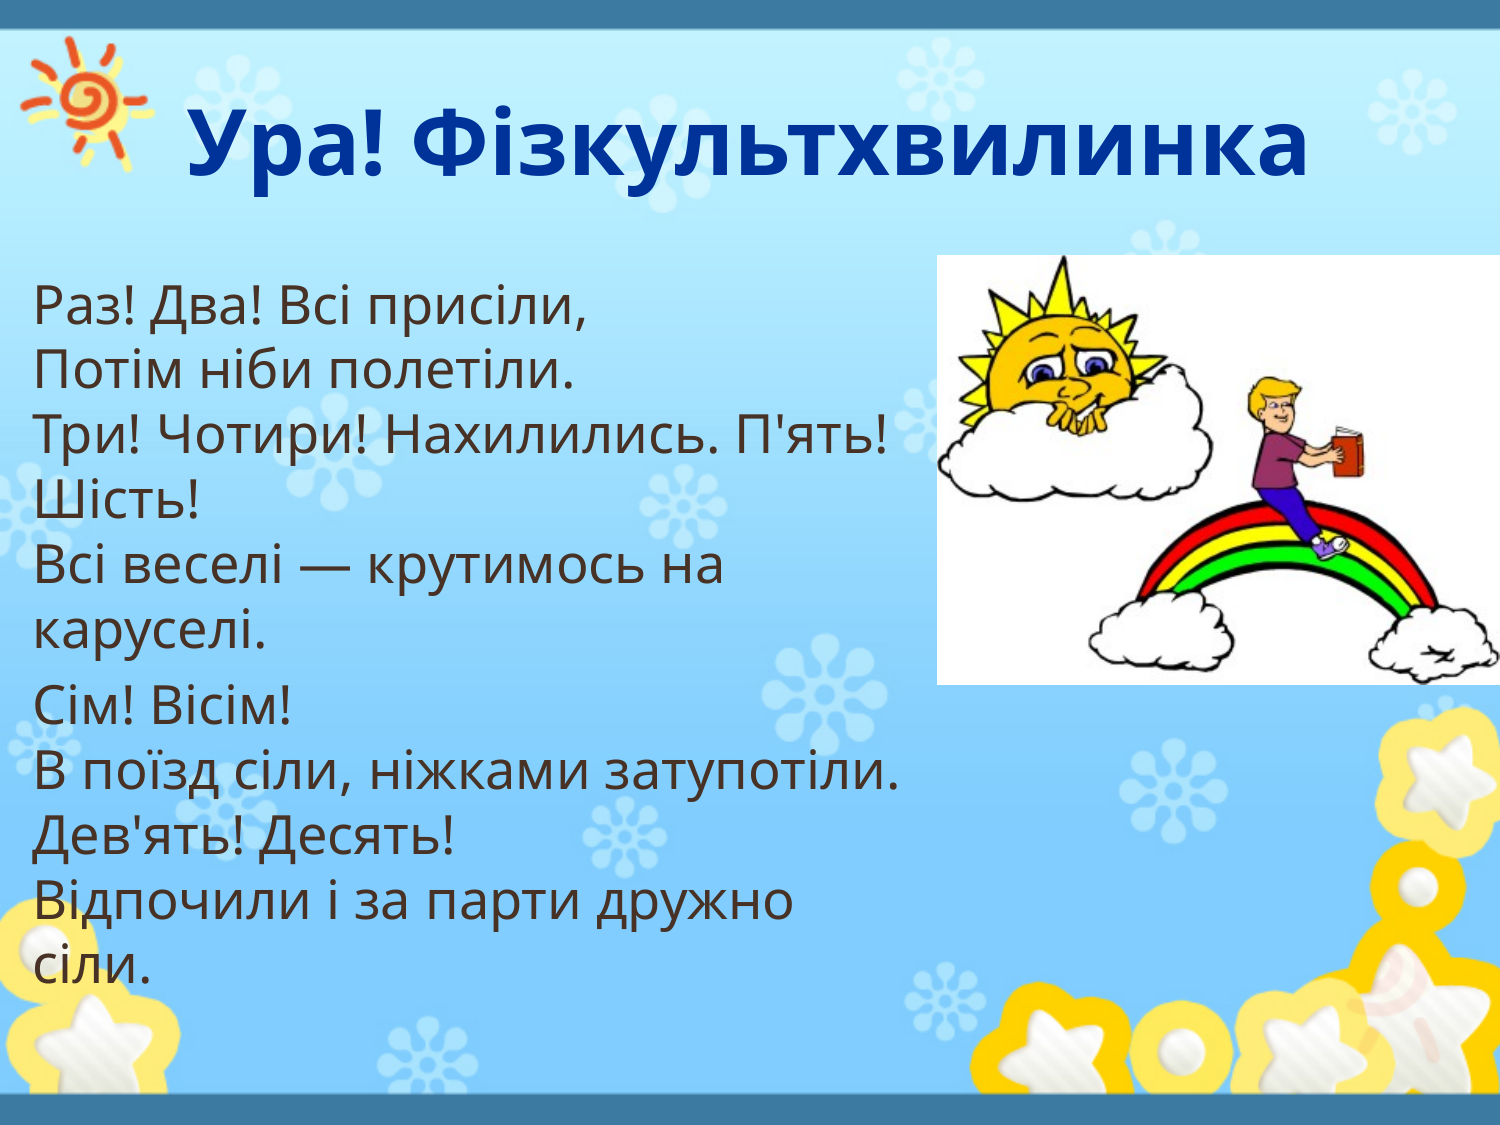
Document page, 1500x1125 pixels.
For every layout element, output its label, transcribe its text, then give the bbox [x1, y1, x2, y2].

picture [0, 0, 1500, 1125]
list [937, 254, 1500, 686]
list Раз! Два! Всі присіли, Потім ніби полетіли. Три! Чотири! Нахилились. П'ять! Шість! Всі веселі — крутимось на каруселі. Сім! Вісім! В поїзд сіли, ніжками затупотіли. Дев'ять! Десять! Відпочили і за парти дружно сіли. [17, 262, 951, 1005]
title Ура! Фізкультхвилинка [75, 45, 1425, 233]
